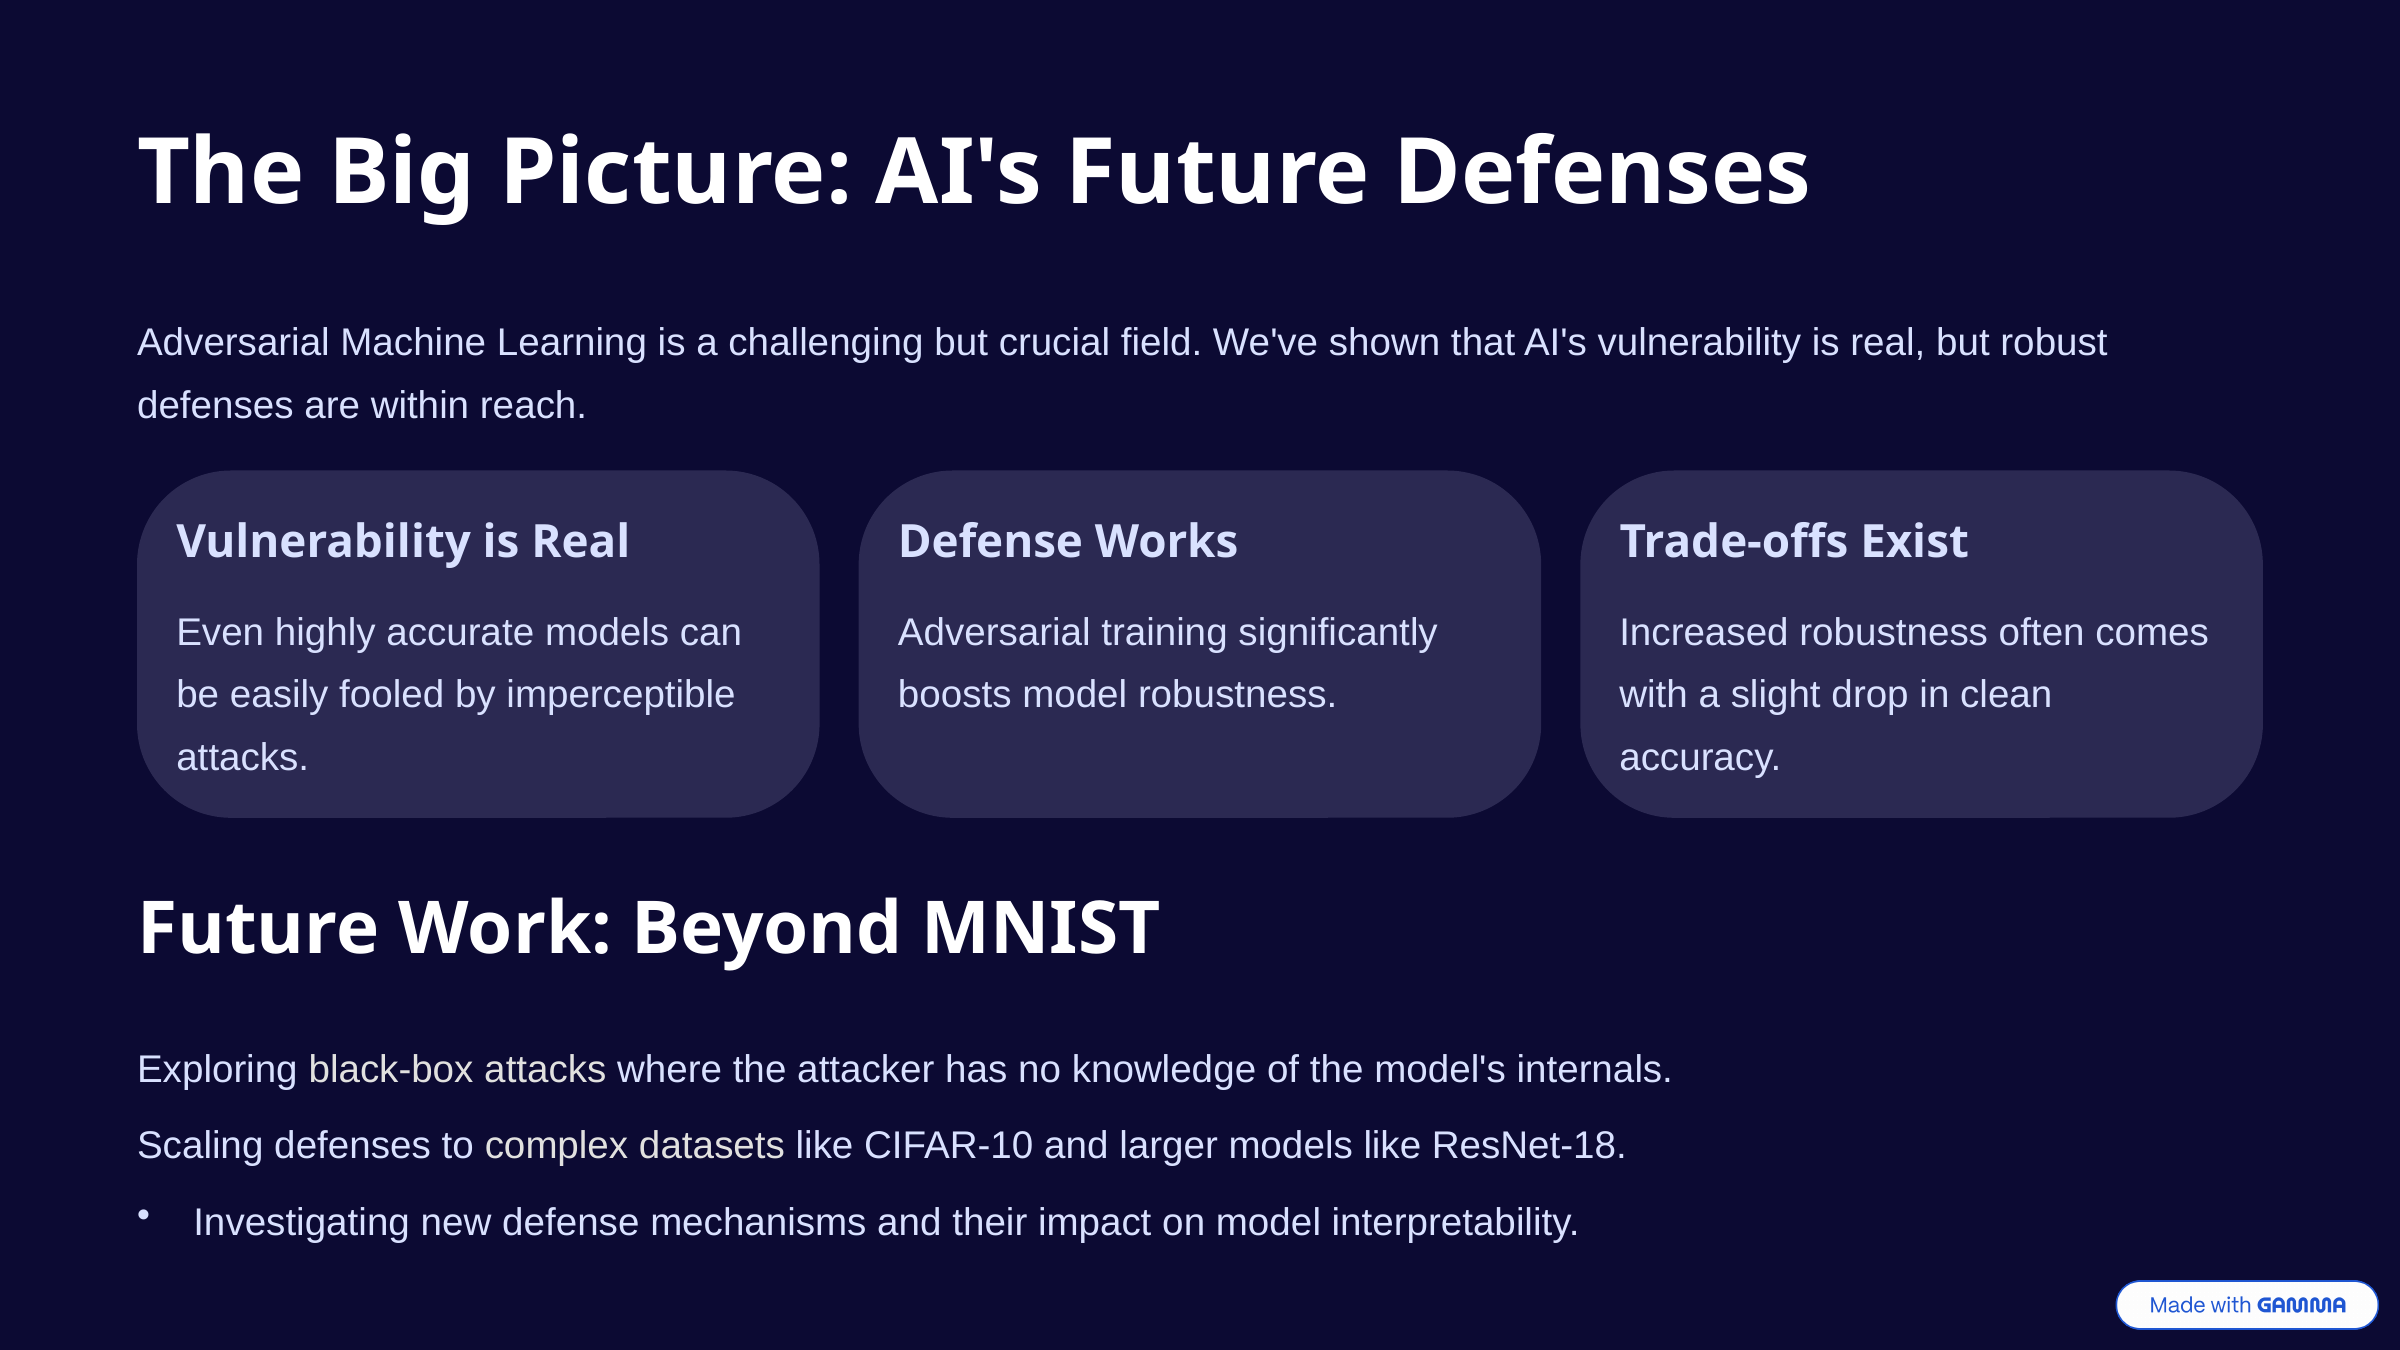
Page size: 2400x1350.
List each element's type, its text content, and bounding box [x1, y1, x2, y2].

text_box The Big Picture: AI's Future Defenses [137, 107, 1970, 223]
text_box [858, 470, 1542, 818]
text_box [137, 470, 820, 818]
text_box Trade-offs Exist [1619, 509, 2081, 568]
text_box Exploring black-box attacks where the attacker has no knowledge of the model's internals. [137, 1027, 2263, 1090]
text_box Defense Works [897, 509, 1359, 568]
text_box Adversarial training significantly boosts model robustness. [897, 590, 1503, 716]
text_box Scaling defenses to complex datasets like CIFAR-10 and larger models like ResNet-18. [137, 1103, 2263, 1167]
text_box Even highly accurate models can be easily fooled by imperceptible attacks. [176, 590, 781, 779]
picture [2106, 1271, 2389, 1339]
text_box Investigating new defense mechanisms and their impact on model interpretability. [137, 1180, 2263, 1243]
text_box Increased robustness often comes with a slight drop in clean accuracy. [1619, 590, 2224, 779]
text_box [1580, 470, 2263, 818]
text_box Vulnerability is Real [176, 509, 667, 568]
text_box Adversarial Machine Learning is a challenging but crucial field. We've shown that AI's vulnerability is real, but robust defenses are within reach. [137, 301, 2263, 427]
text_box Future Work: Beyond MNIST [137, 876, 1283, 969]
